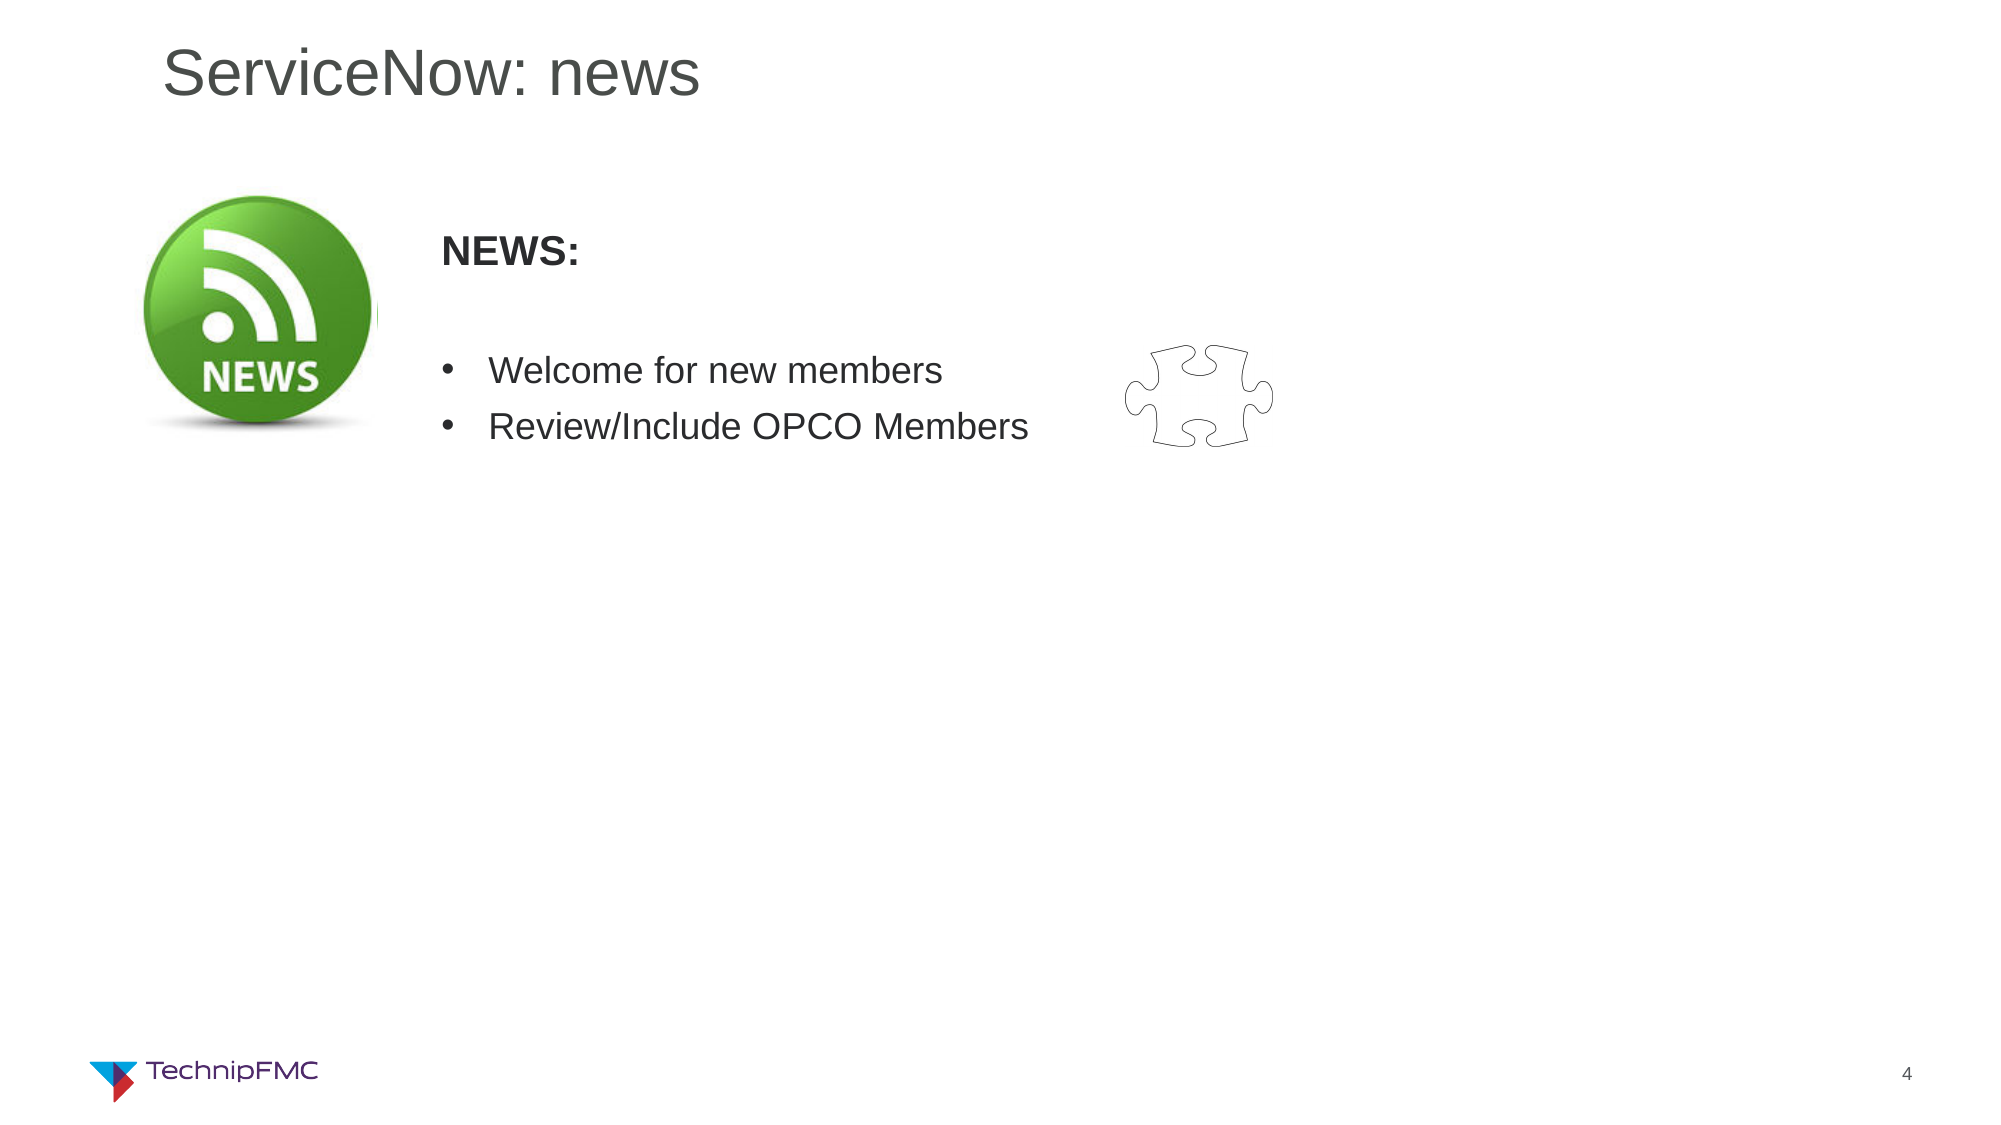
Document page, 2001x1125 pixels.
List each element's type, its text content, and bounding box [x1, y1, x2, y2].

text_box ServiceNow: news [147, 30, 1946, 105]
picture [1125, 345, 1273, 447]
text_box NEWS: Welcome for new members Review/Include OPCO Members [426, 222, 1623, 300]
picture [85, 1053, 322, 1107]
picture [134, 186, 378, 442]
